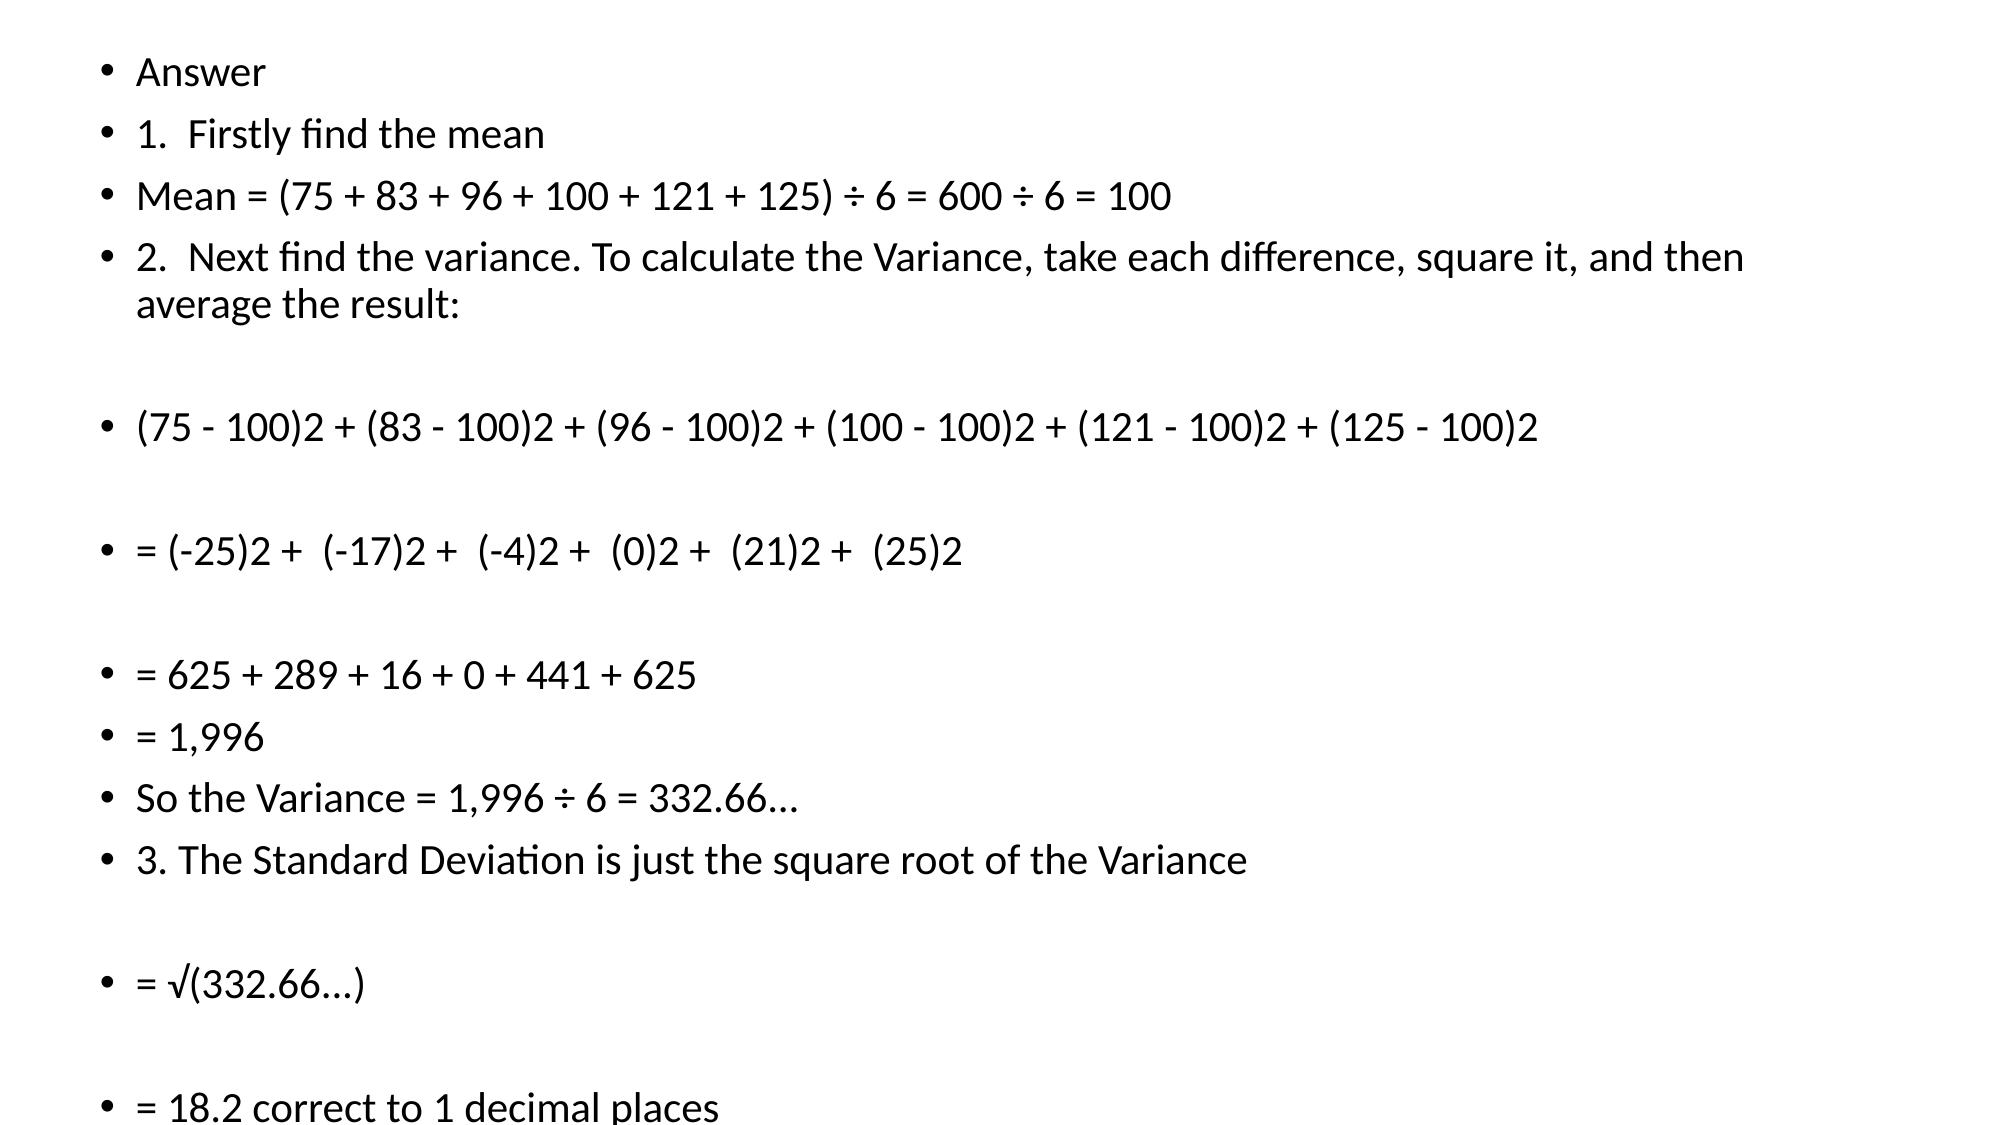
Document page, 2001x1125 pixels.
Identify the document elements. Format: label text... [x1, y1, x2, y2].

list Answer 1. Firstly find the mean Mean = (75 + 83 + 96 + 100 + 121 + 125) ÷ 6 = 600 ÷ 6 = 100 2. Next find the variance. To calculate the Variance, take each difference, square it, and then average the result: (75 - 100)2 + (83 - 100)2 + (96 - 100)2 + (100 - 100)2 + (121 - 100)2 + (125 - 100)2 = (-25)2 + (-17)2 + (-4)2 + (0)2 + (21)2 + (25)2 = 625 + 289 + 16 + 0 + 441 + 625 = 1,996 So the Variance = 1,996 ÷ 6 = 332.66... 3. The Standard Deviation is just the square root of the Variance = √(332.66...) = 18.2 correct to 1 decimal places [84, 41, 1863, 1125]
